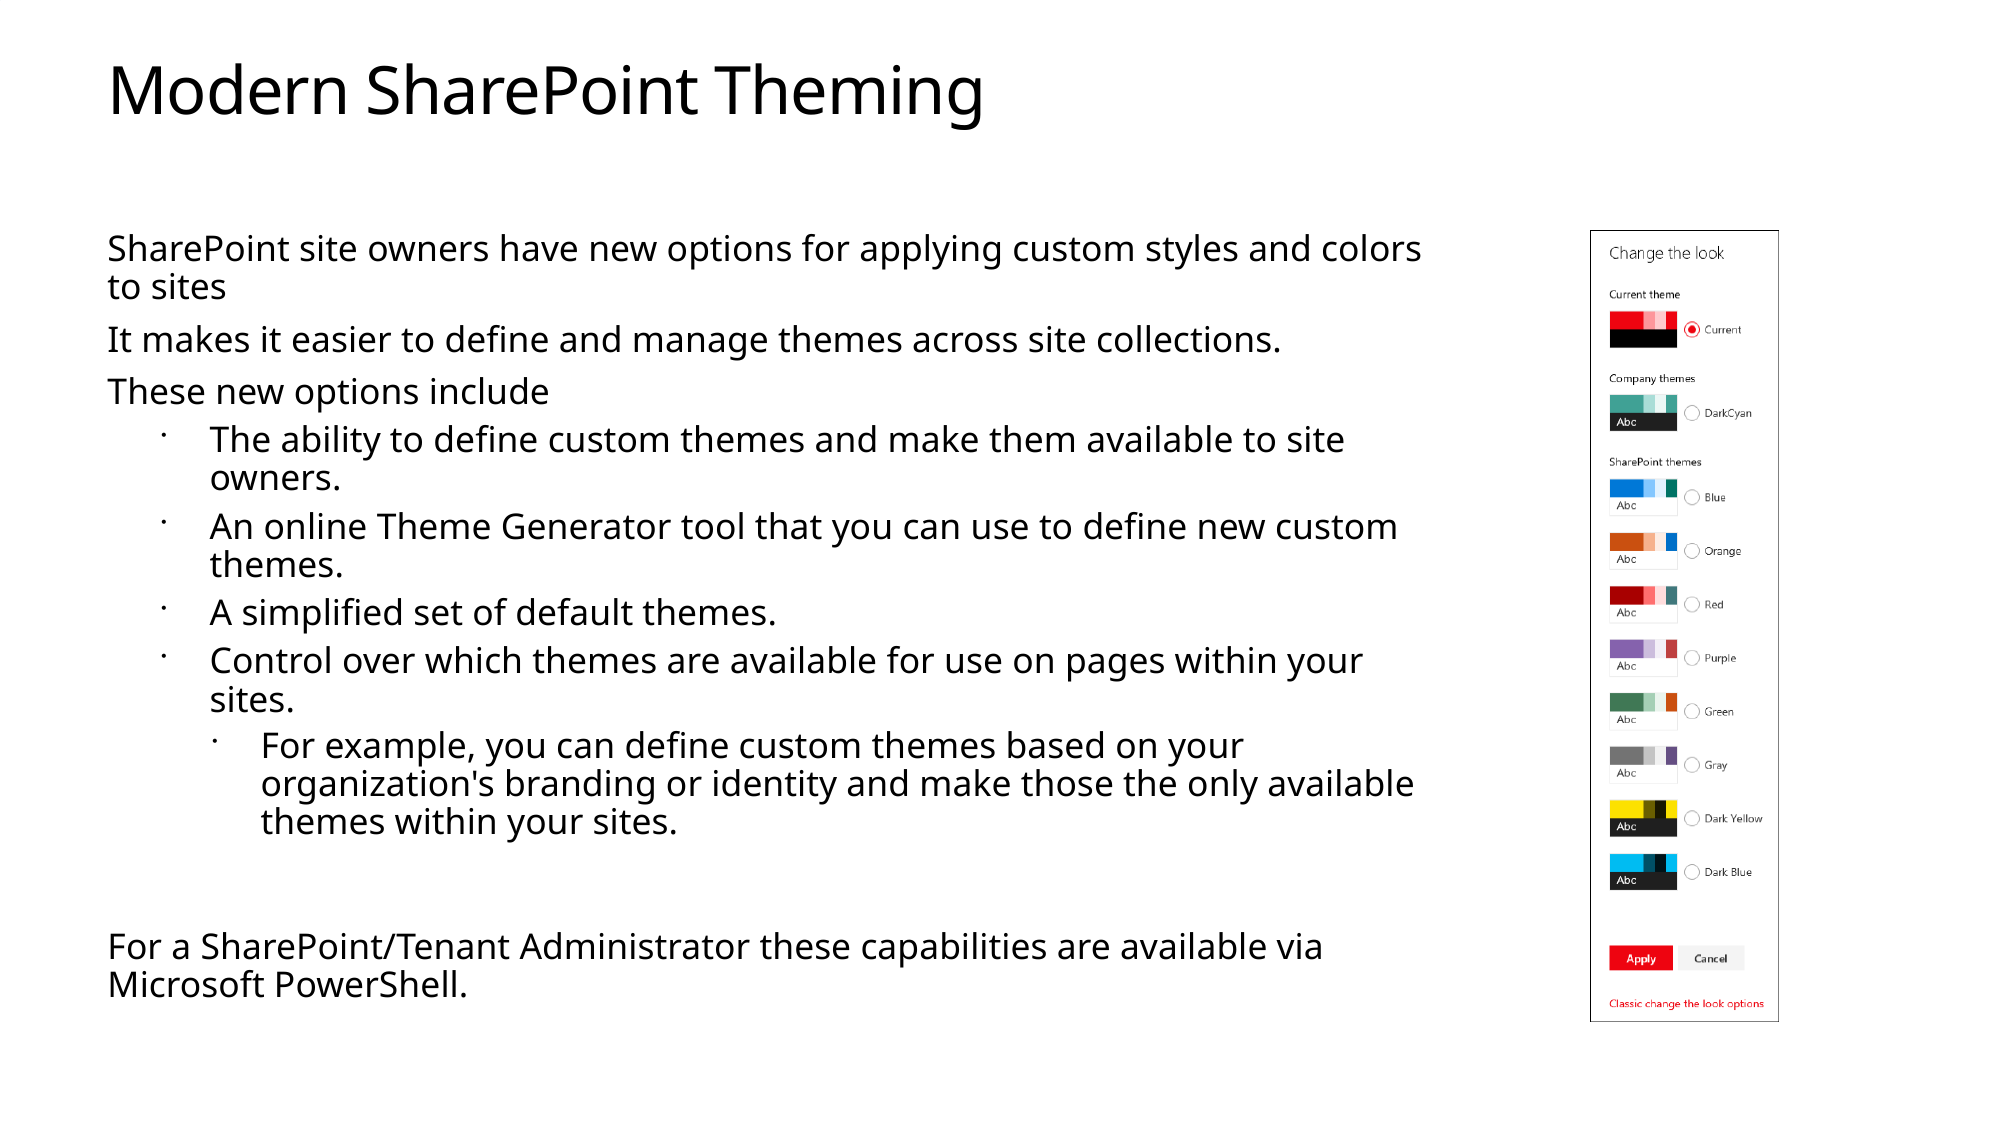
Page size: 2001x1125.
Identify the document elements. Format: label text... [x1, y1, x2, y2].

title Modern SharePoint Theming [107, 52, 1893, 129]
list SharePoint site owners have new options for applying custom styles and colors to sites It makes it easier to define and manage themes across site collections. These new options include The ability to define custom themes and make them available to site owners. An online Theme Generator tool that you can use to define new custom themes. A simplified set of default themes. Control over which themes are available for use on pages within your sites. For example, you can define custom themes based on your organization's branding or identity and make those the only available themes within your sites. For a SharePoint/Tenant Administrator these capabilities are available via Microsoft PowerShell. [107, 230, 1438, 1022]
picture [1590, 230, 1779, 1022]
